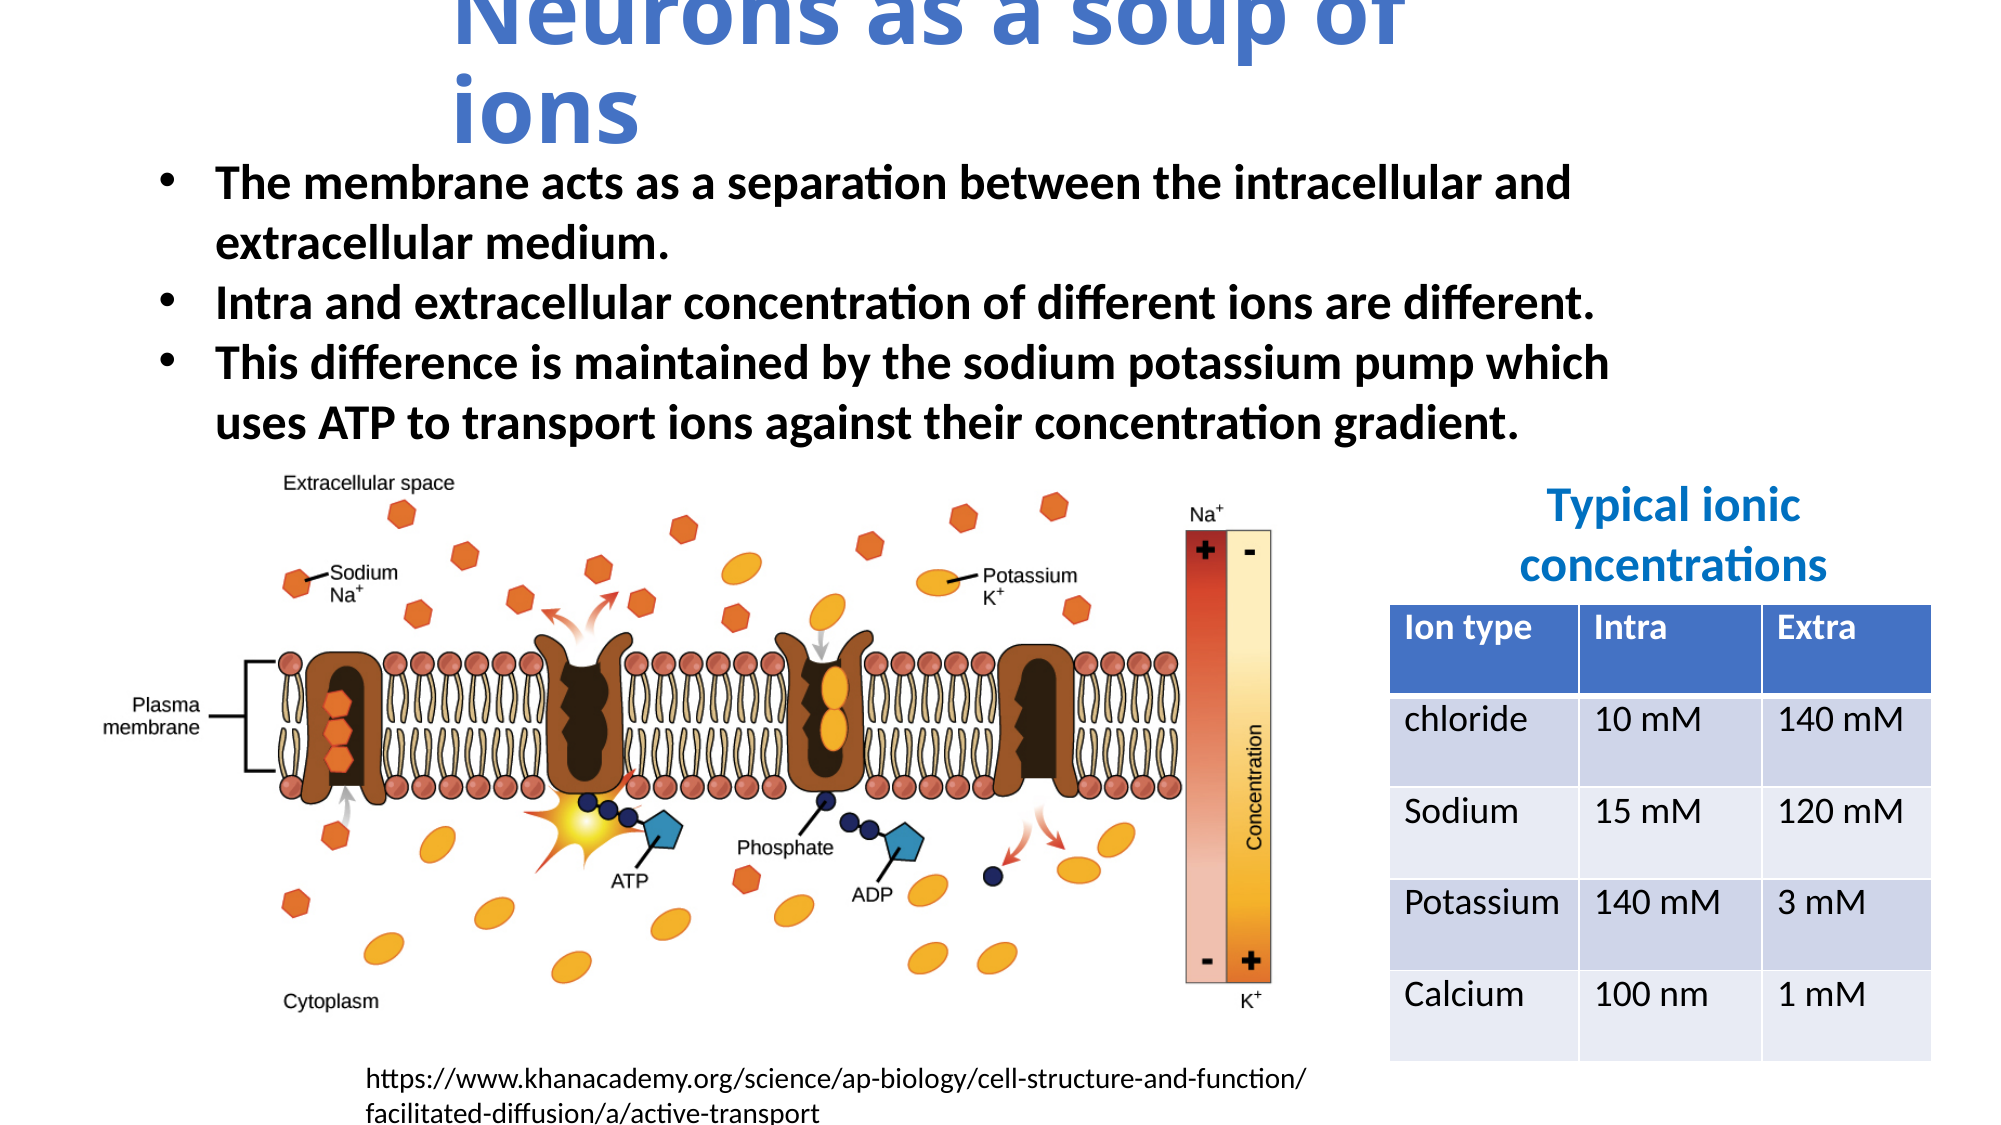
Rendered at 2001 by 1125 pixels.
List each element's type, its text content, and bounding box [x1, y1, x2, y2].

table_cell 3 mM [1763, 880, 1931, 970]
table_cell Calcium [1390, 971, 1578, 1061]
table_cell 1 mM [1763, 971, 1931, 1061]
table_cell 15 mM [1580, 788, 1761, 878]
picture [82, 464, 1295, 1020]
table_cell 100 nm [1580, 971, 1761, 1061]
title Neurons as a soup of ions [435, 0, 1506, 141]
table_cell chloride [1390, 699, 1578, 786]
table_header Ion type [1390, 605, 1578, 693]
text_box Typical ionic concentrations [1491, 464, 1856, 599]
table_cell Potassium [1390, 880, 1578, 970]
text_box https://www.khanacademy.org/science/ap-biology/cell-structure-and-function/facilitated-diffusion/a/active-transport [350, 1051, 1351, 1125]
table_cell 140 mM [1763, 699, 1931, 786]
table_cell Sodium [1390, 788, 1578, 878]
table_cell 10 mM [1580, 699, 1761, 786]
table_cell 140 mM [1580, 880, 1761, 970]
table_cell 120 mM [1763, 788, 1931, 878]
table_header Intra [1580, 605, 1761, 693]
text_box The membrane acts as a separation between the intracellular and extracellular medium. Intra and extracellular concentration of different ions are different. This difference is maintained by the sodium potassium pump which uses ATP to transport ions against their concentration gradient. [143, 141, 1724, 517]
table_header Extra [1763, 605, 1931, 693]
